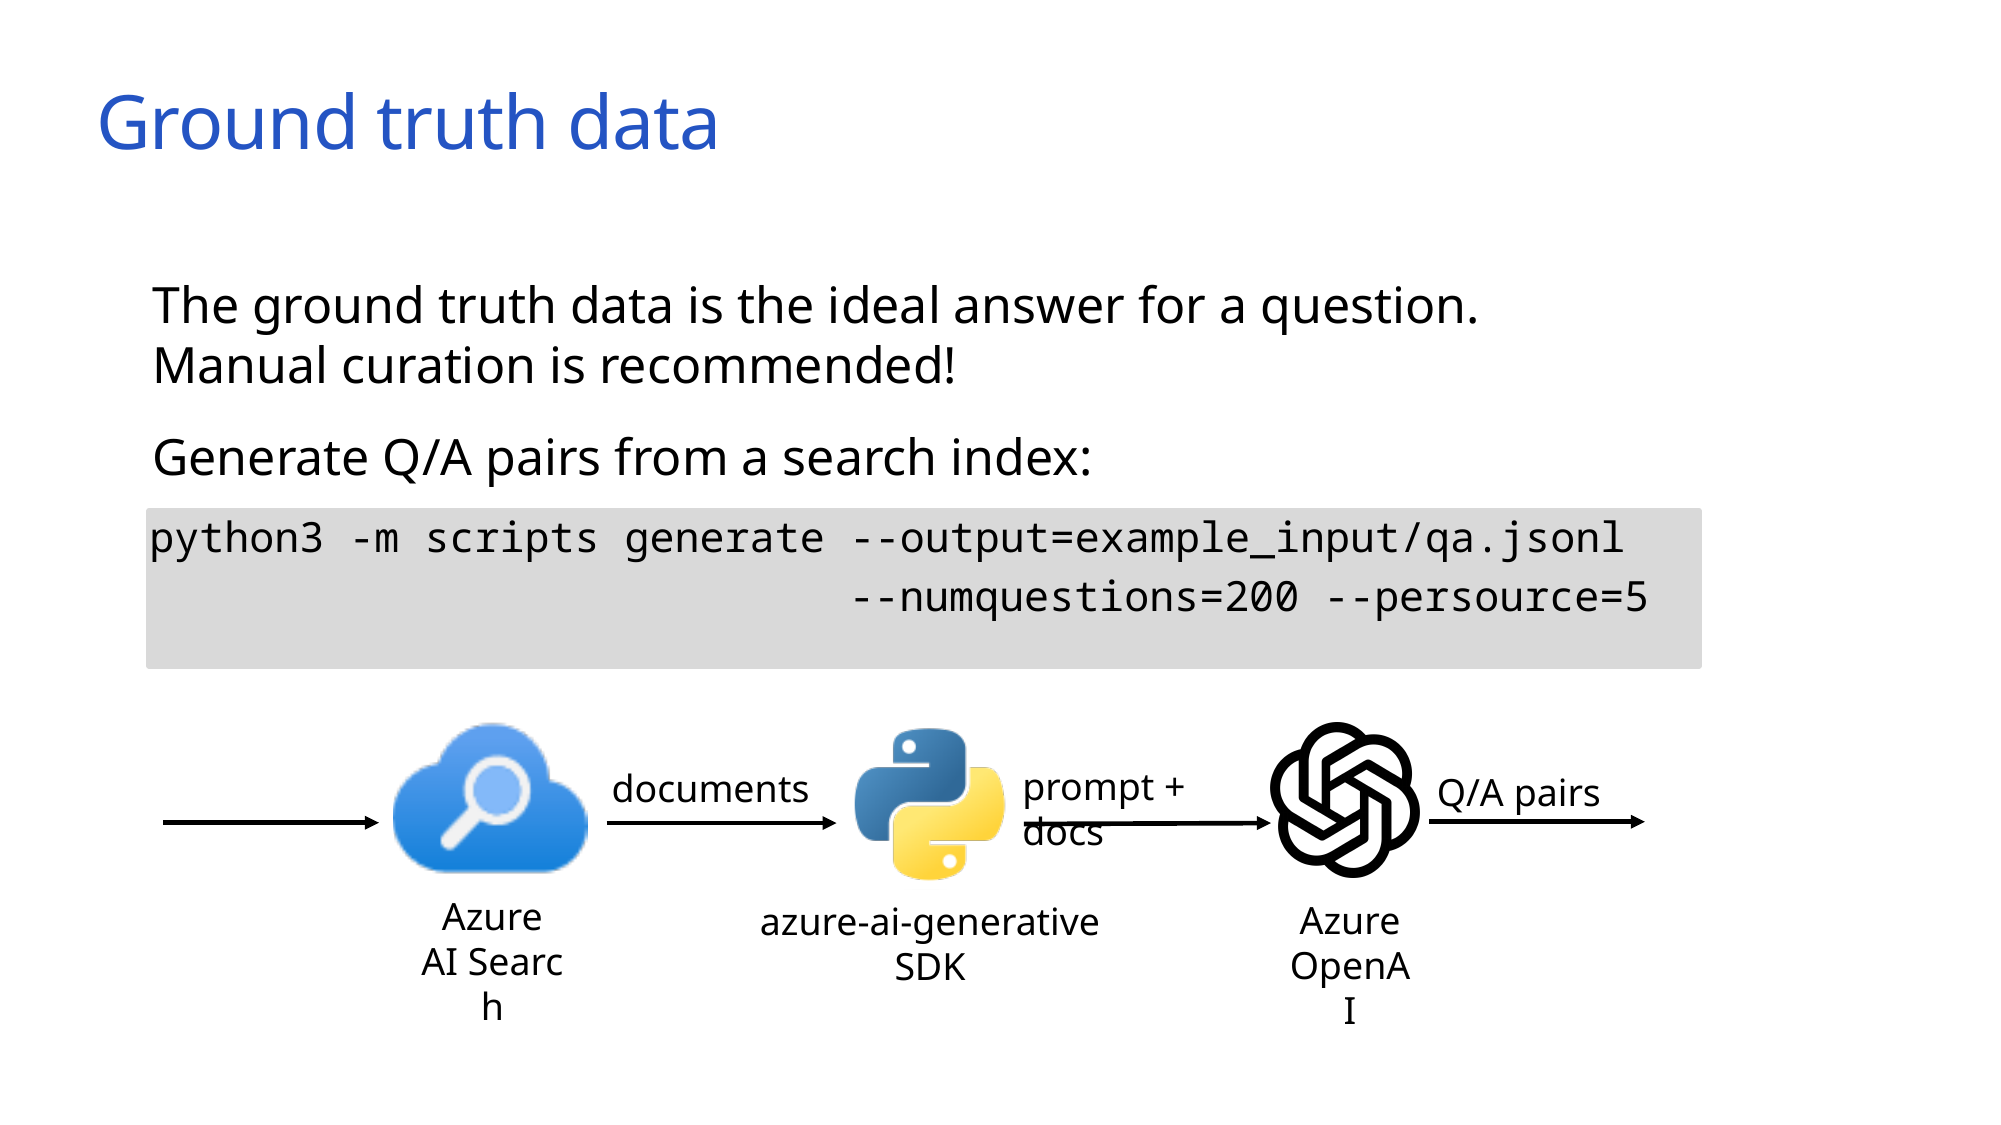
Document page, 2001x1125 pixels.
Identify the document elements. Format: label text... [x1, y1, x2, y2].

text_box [393, 699, 589, 993]
list python3 -m scripts generate --output=example_input/qa.jsonl --numquestions=200 --persource=5 [149, 510, 1699, 666]
title Ground truth data [96, 75, 1904, 166]
text_box The ground truth data is the ideal answer for a question. Manual curation is recommended! [137, 265, 1845, 401]
text_box Generate Q/A pairs from a search index: [137, 418, 1845, 493]
text_box documents [596, 757, 827, 818]
text_box Azure OpenAI [1270, 889, 1430, 1006]
text_box prompt + docs [1025, 825, 1270, 861]
picture [836, 702, 1025, 890]
text_box Q/A pairs [1422, 761, 1653, 821]
text_box prompt + docs [1025, 756, 1270, 822]
text_box azure-ai-generative SDK [742, 890, 1118, 1007]
picture [1270, 722, 1420, 879]
